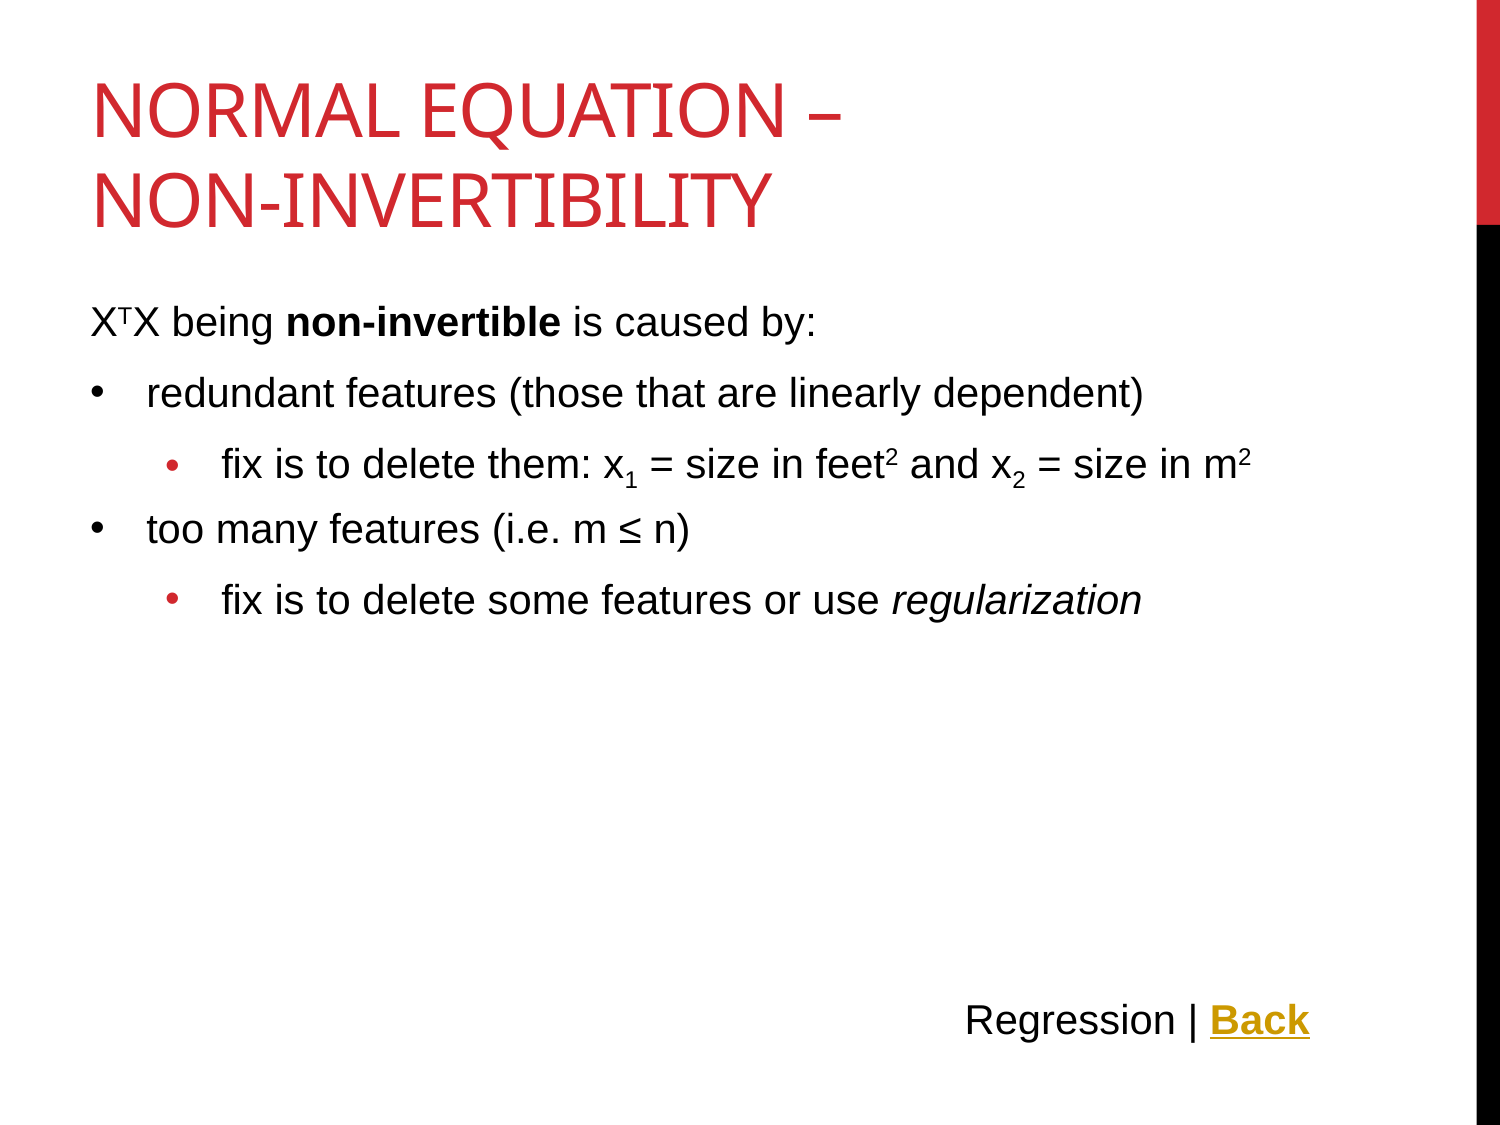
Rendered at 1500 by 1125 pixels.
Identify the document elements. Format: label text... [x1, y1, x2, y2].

text_box Regression | Back [75, 984, 1325, 1075]
list XTX being non-invertible is caused by: redundant features (those that are linearly dependent) fix is to delete them: x1 = size in feet2 and x2 = size in m2 too many features (i.e. m ≤ n) fix is to delete some features or use regularization [75, 287, 1325, 984]
title Normal Equation – Non-invertibility [75, 25, 1025, 250]
